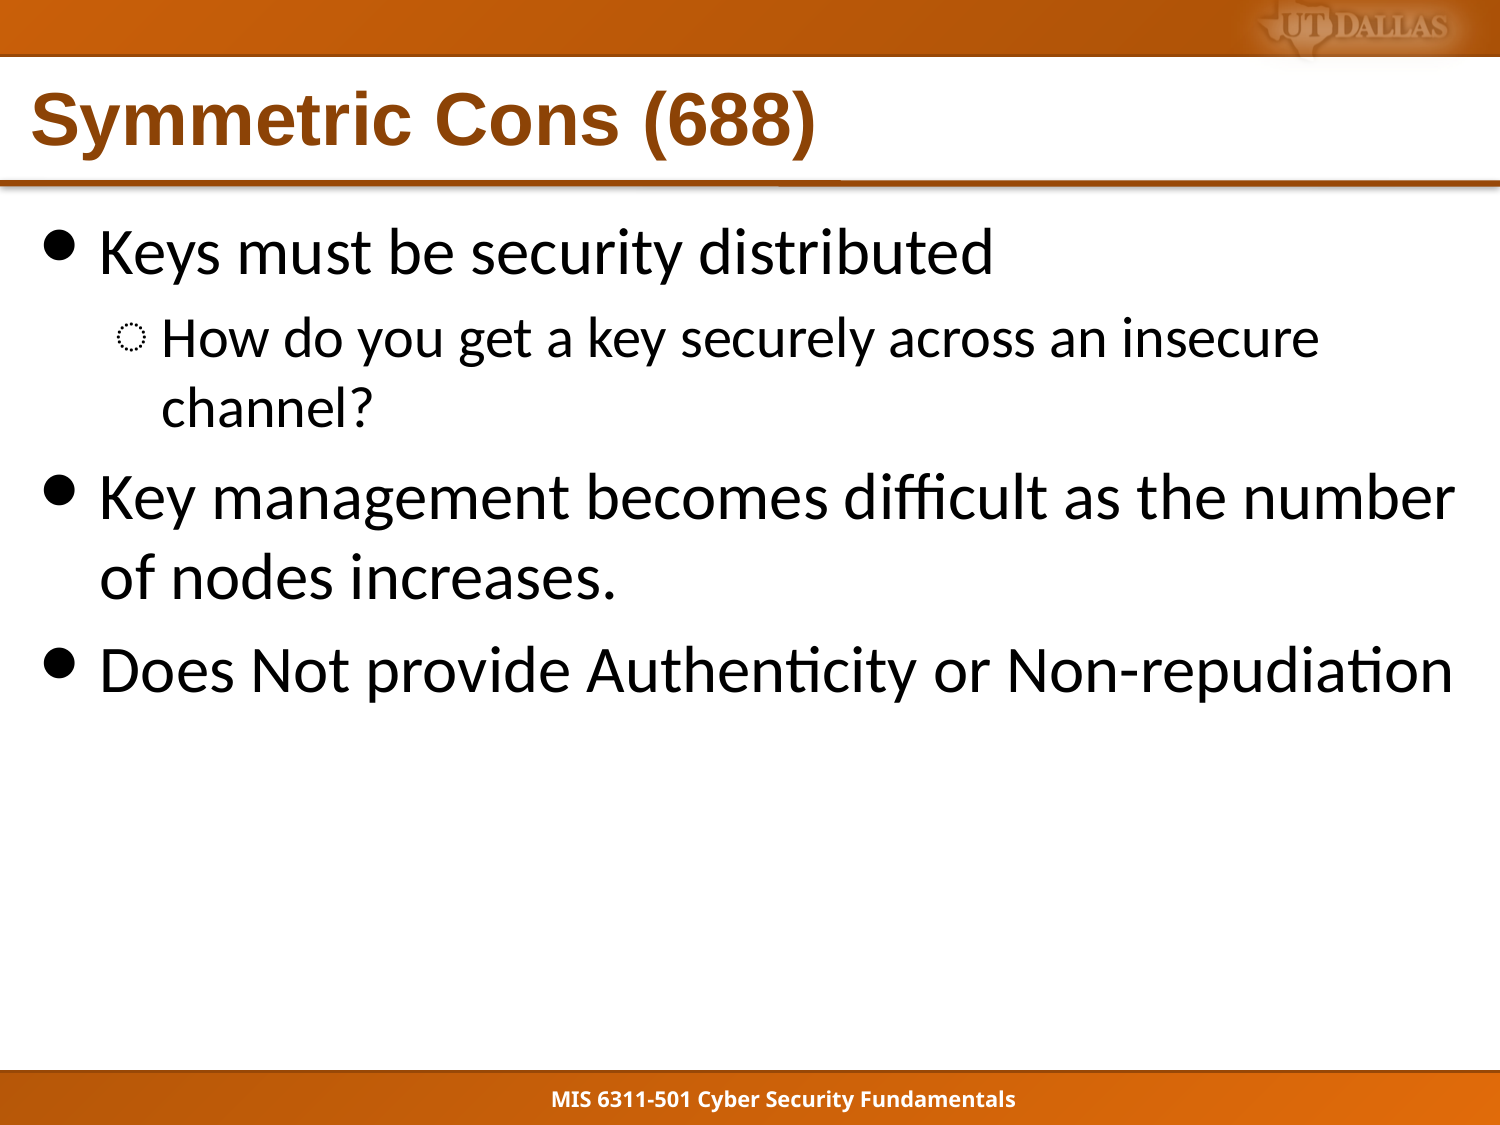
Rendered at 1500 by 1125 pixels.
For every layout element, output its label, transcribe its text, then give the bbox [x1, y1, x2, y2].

title Symmetric Cons (688) [0, 64, 1500, 178]
picture [1218, 0, 1500, 64]
list Keys must be security distributed How do you get a key securely across an insecure channel? Key management becomes difficult as the number of nodes increases. Does Not provide Authenticity or Non-repudiation [24, 199, 1500, 1077]
